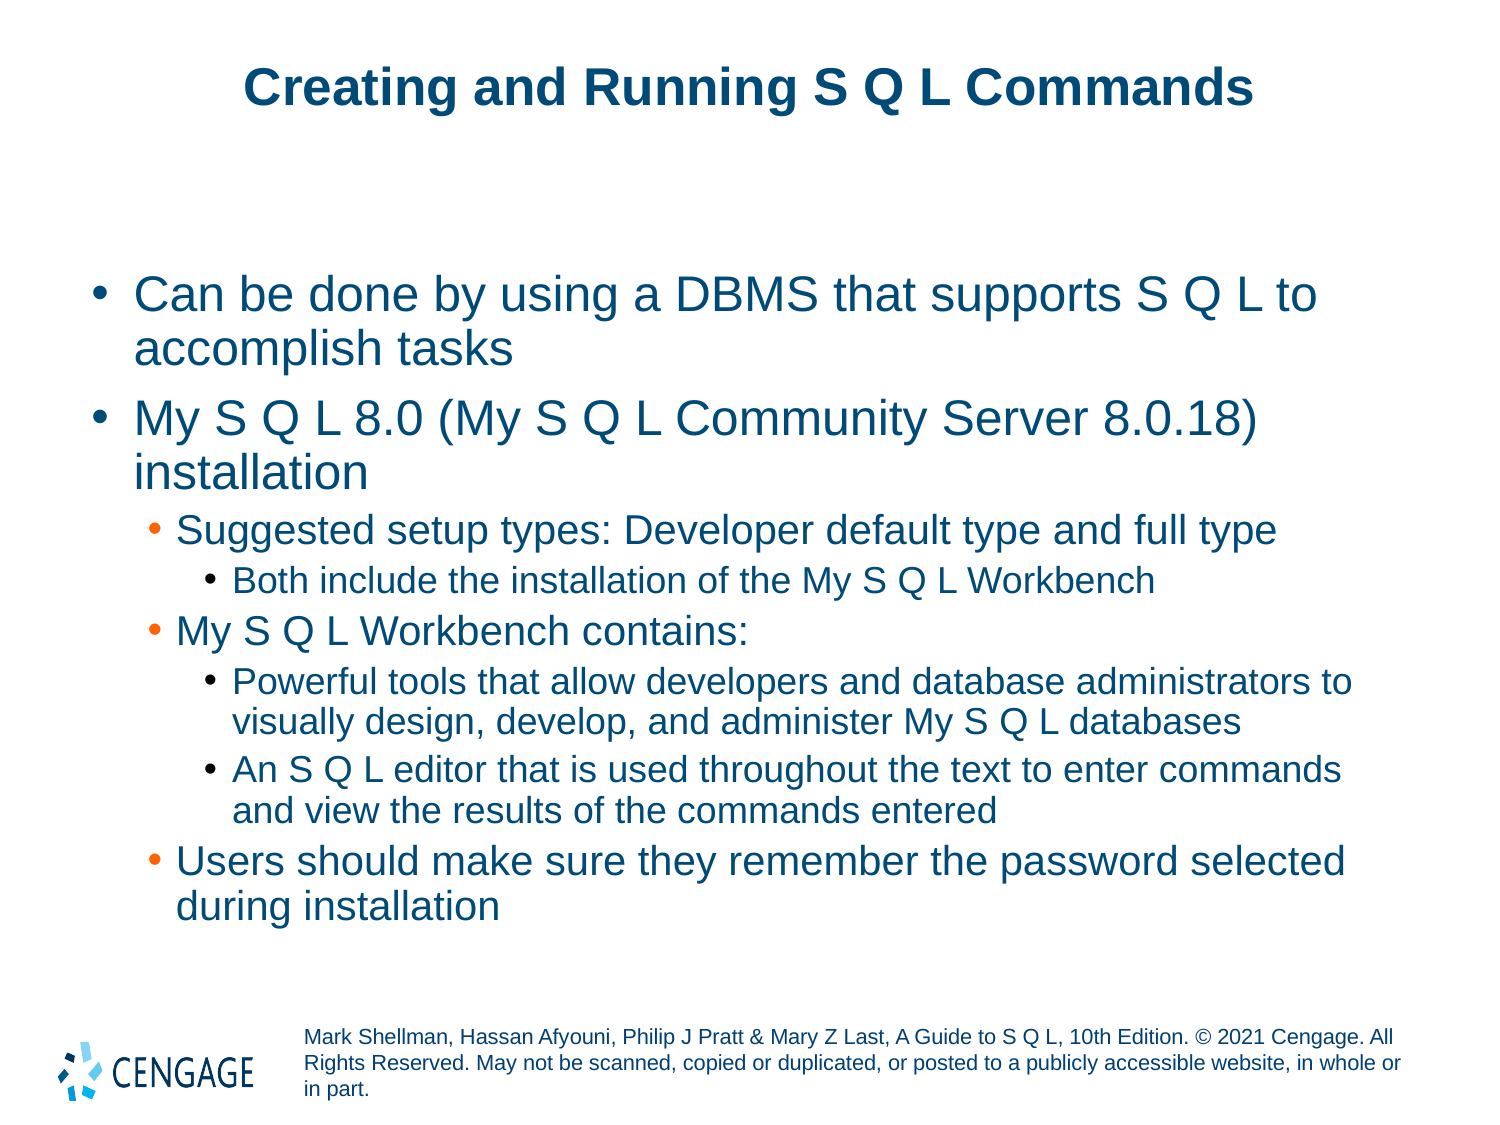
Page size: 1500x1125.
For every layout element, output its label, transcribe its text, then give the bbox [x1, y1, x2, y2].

list Can be done by using a DBMS that supports S Q L to accomplish tasks My S Q L 8.0 (My S Q L Community Server 8.0.18) installation Suggested setup types: Developer default type and full type Both include the installation of the My S Q L Workbench My S Q L Workbench contains: Powerful tools that allow developers and database administrators to visually design, develop, and administer My S Q L databases An S Q L editor that is used throughout the text to enter commands and view the results of the commands entered Users should make sure they remember the password selected during installation [91, 268, 1410, 990]
picture [58, 1042, 253, 1101]
title Creating and Running S Q L Commands [103, 59, 1397, 171]
